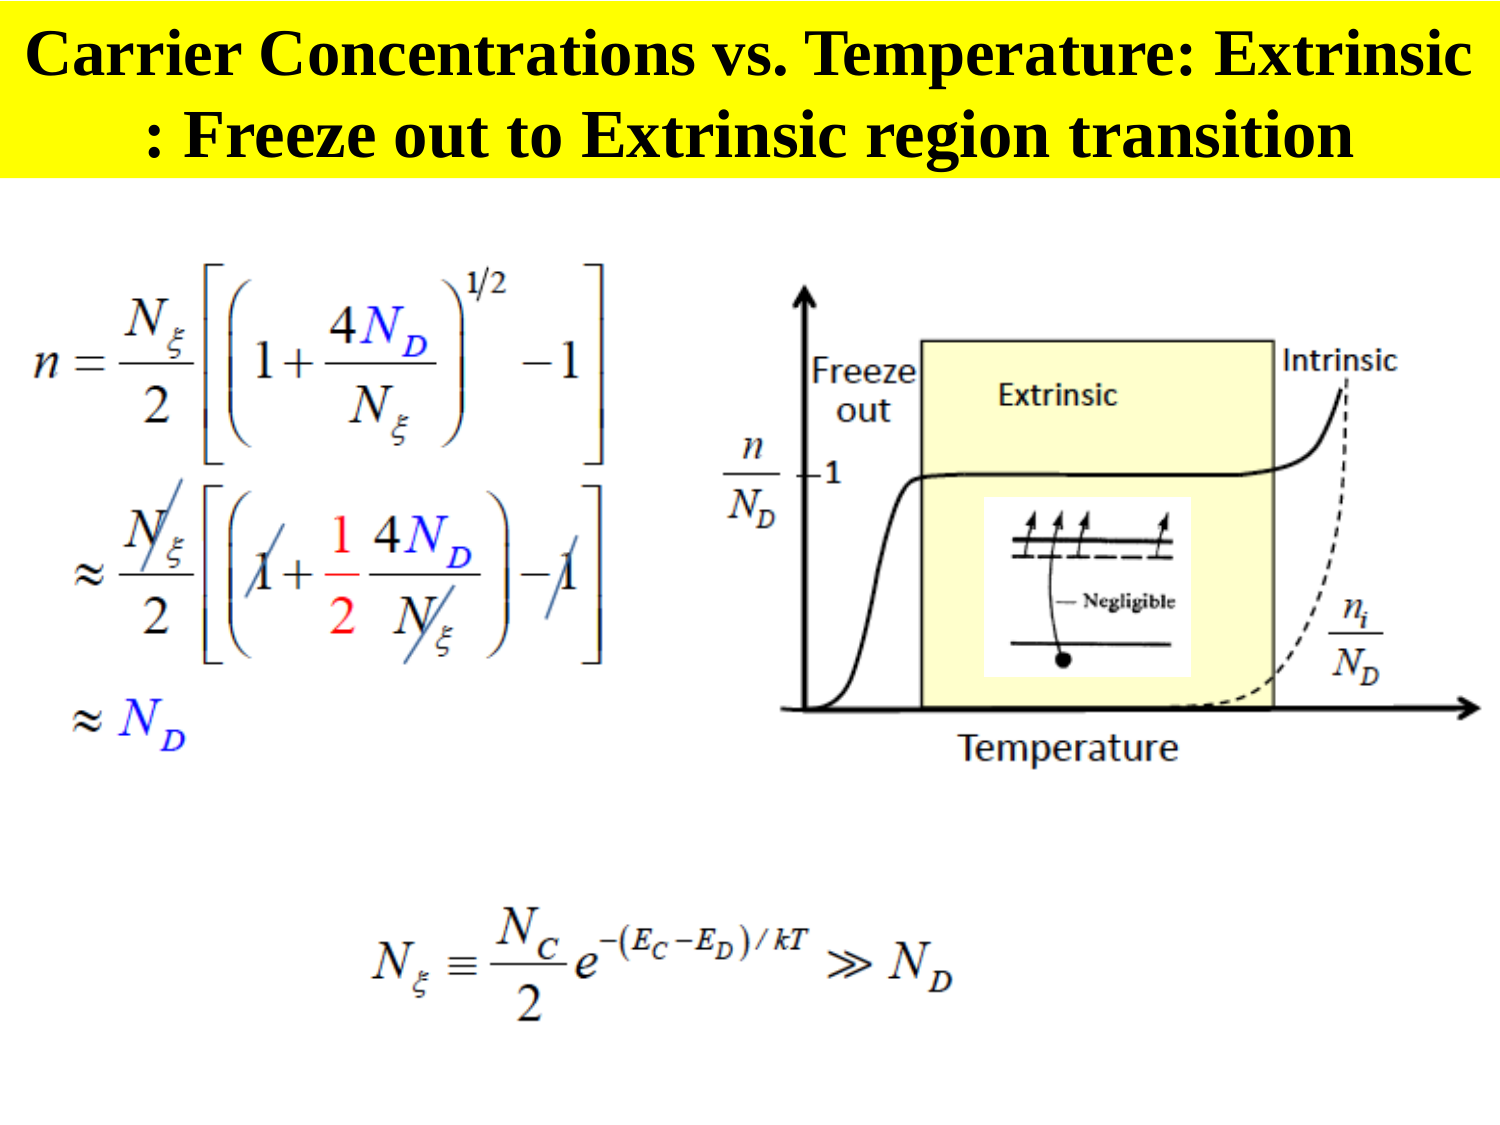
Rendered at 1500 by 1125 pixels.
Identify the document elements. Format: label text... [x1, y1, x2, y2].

picture [0, 243, 641, 788]
picture [694, 259, 1500, 788]
text_box Carrier Concentrations vs. Temperature: Extrinsic : Freeze out to Extrinsic region transition [0, 1, 1500, 179]
picture [350, 873, 991, 1030]
